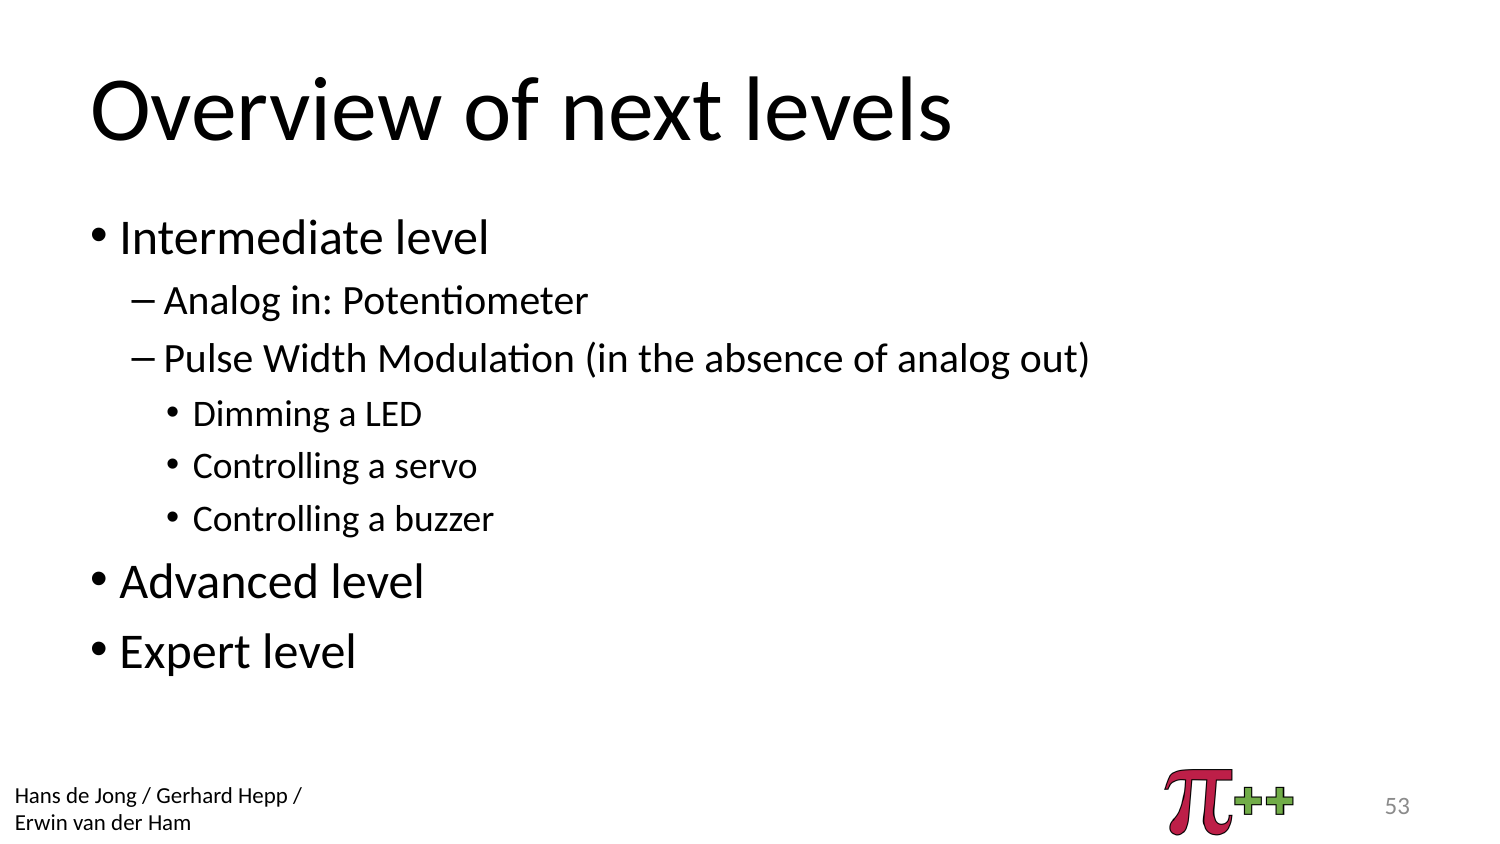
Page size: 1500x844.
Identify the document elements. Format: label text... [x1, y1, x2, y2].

title Overview of next levels [75, 33, 1425, 175]
picture [1163, 768, 1294, 836]
slide_number 53 [1340, 782, 1425, 827]
list Intermediate level Analog in: Potentiometer Pulse Width Modulation (in the absence of analog out) Dimming a LED Controlling a servo Controlling a buzzer Advanced level Expert level [75, 196, 1425, 754]
